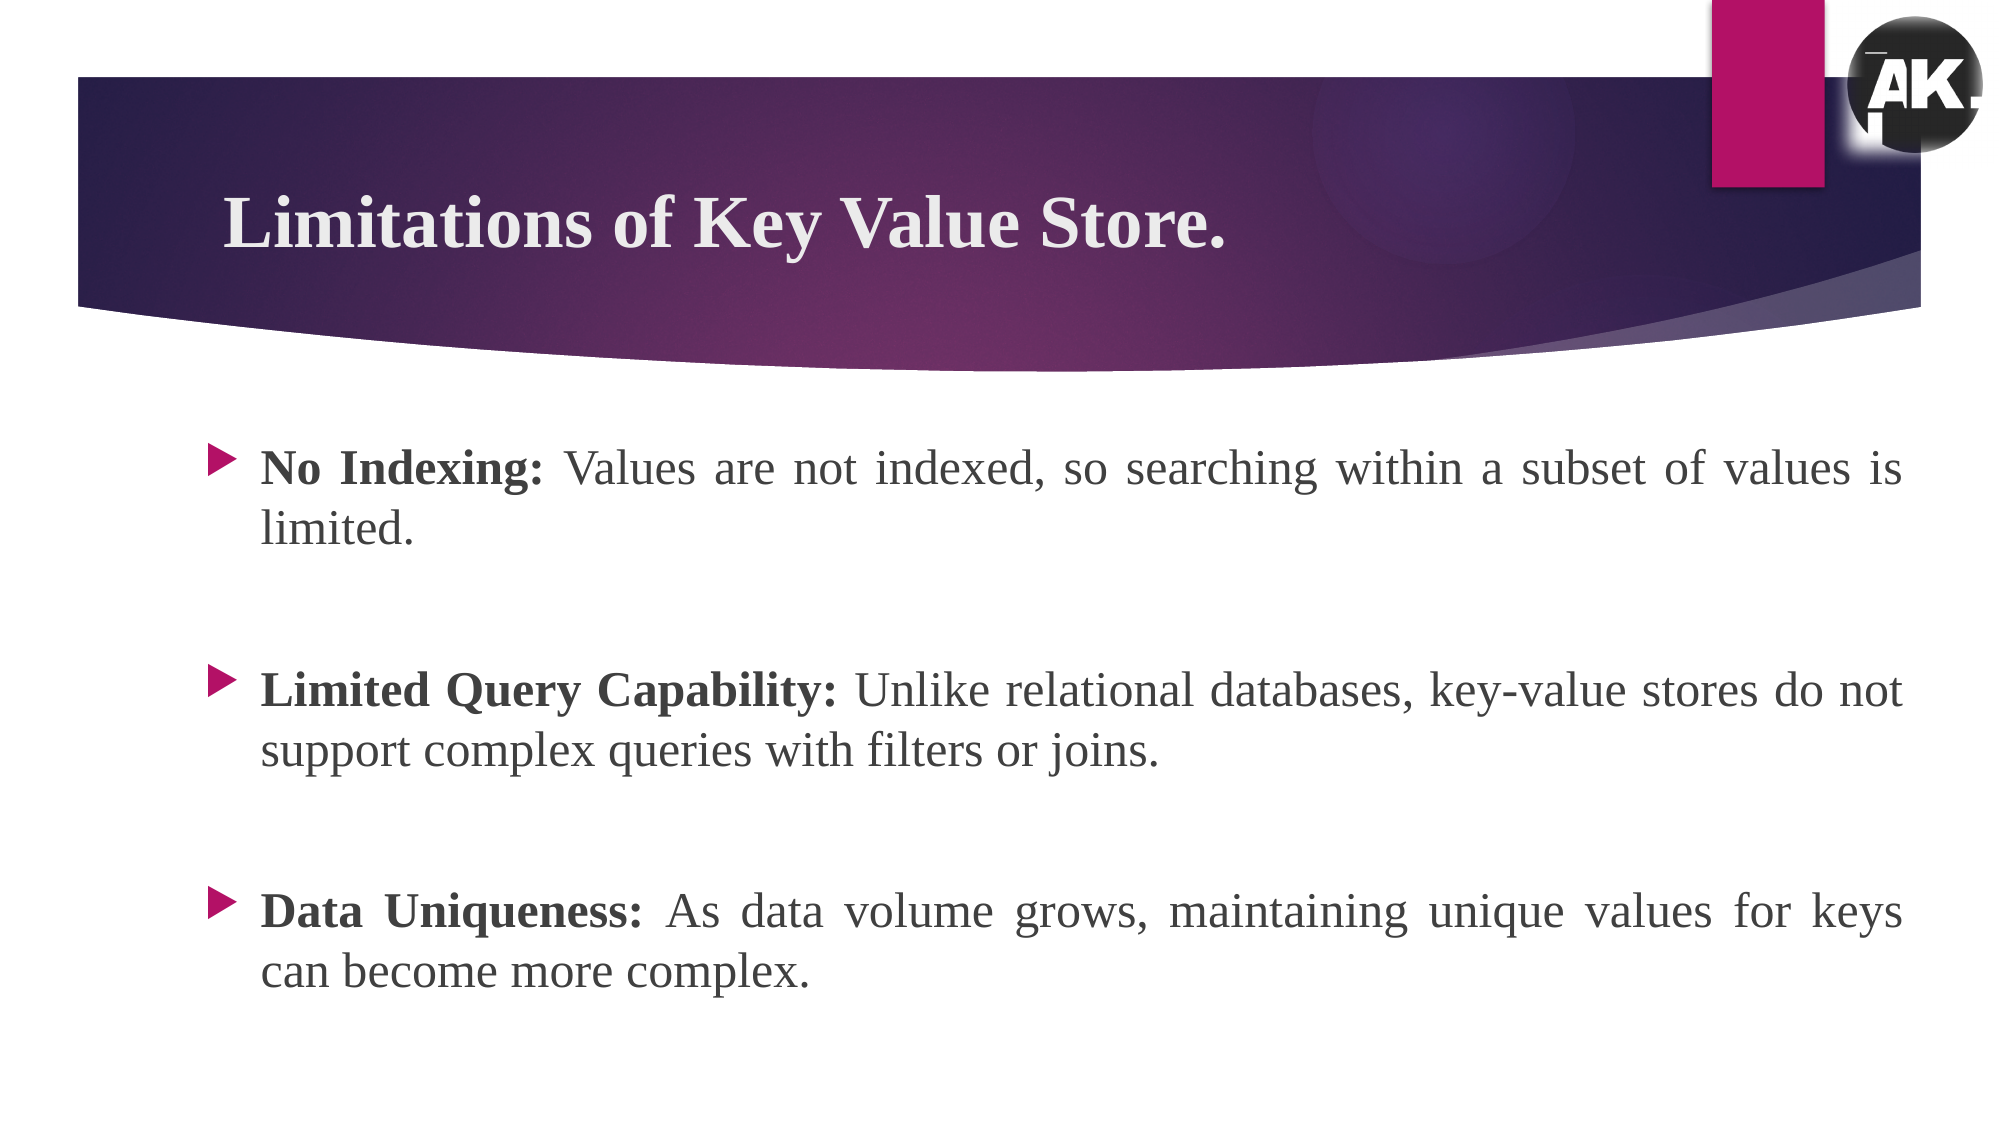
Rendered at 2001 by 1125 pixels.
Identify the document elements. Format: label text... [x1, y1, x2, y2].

picture [1830, 0, 2000, 170]
title Limitations of Key Value Store. [189, 159, 1627, 276]
list No Indexing: Values are not indexed, so searching within a subset of values is limited. Limited Query Capability: Unlike relational databases, key-value stores do not support complex queries with filters or joins. Data Uniqueness: As data volume grows, maintaining unique values for keys can become more complex. [189, 427, 1920, 988]
